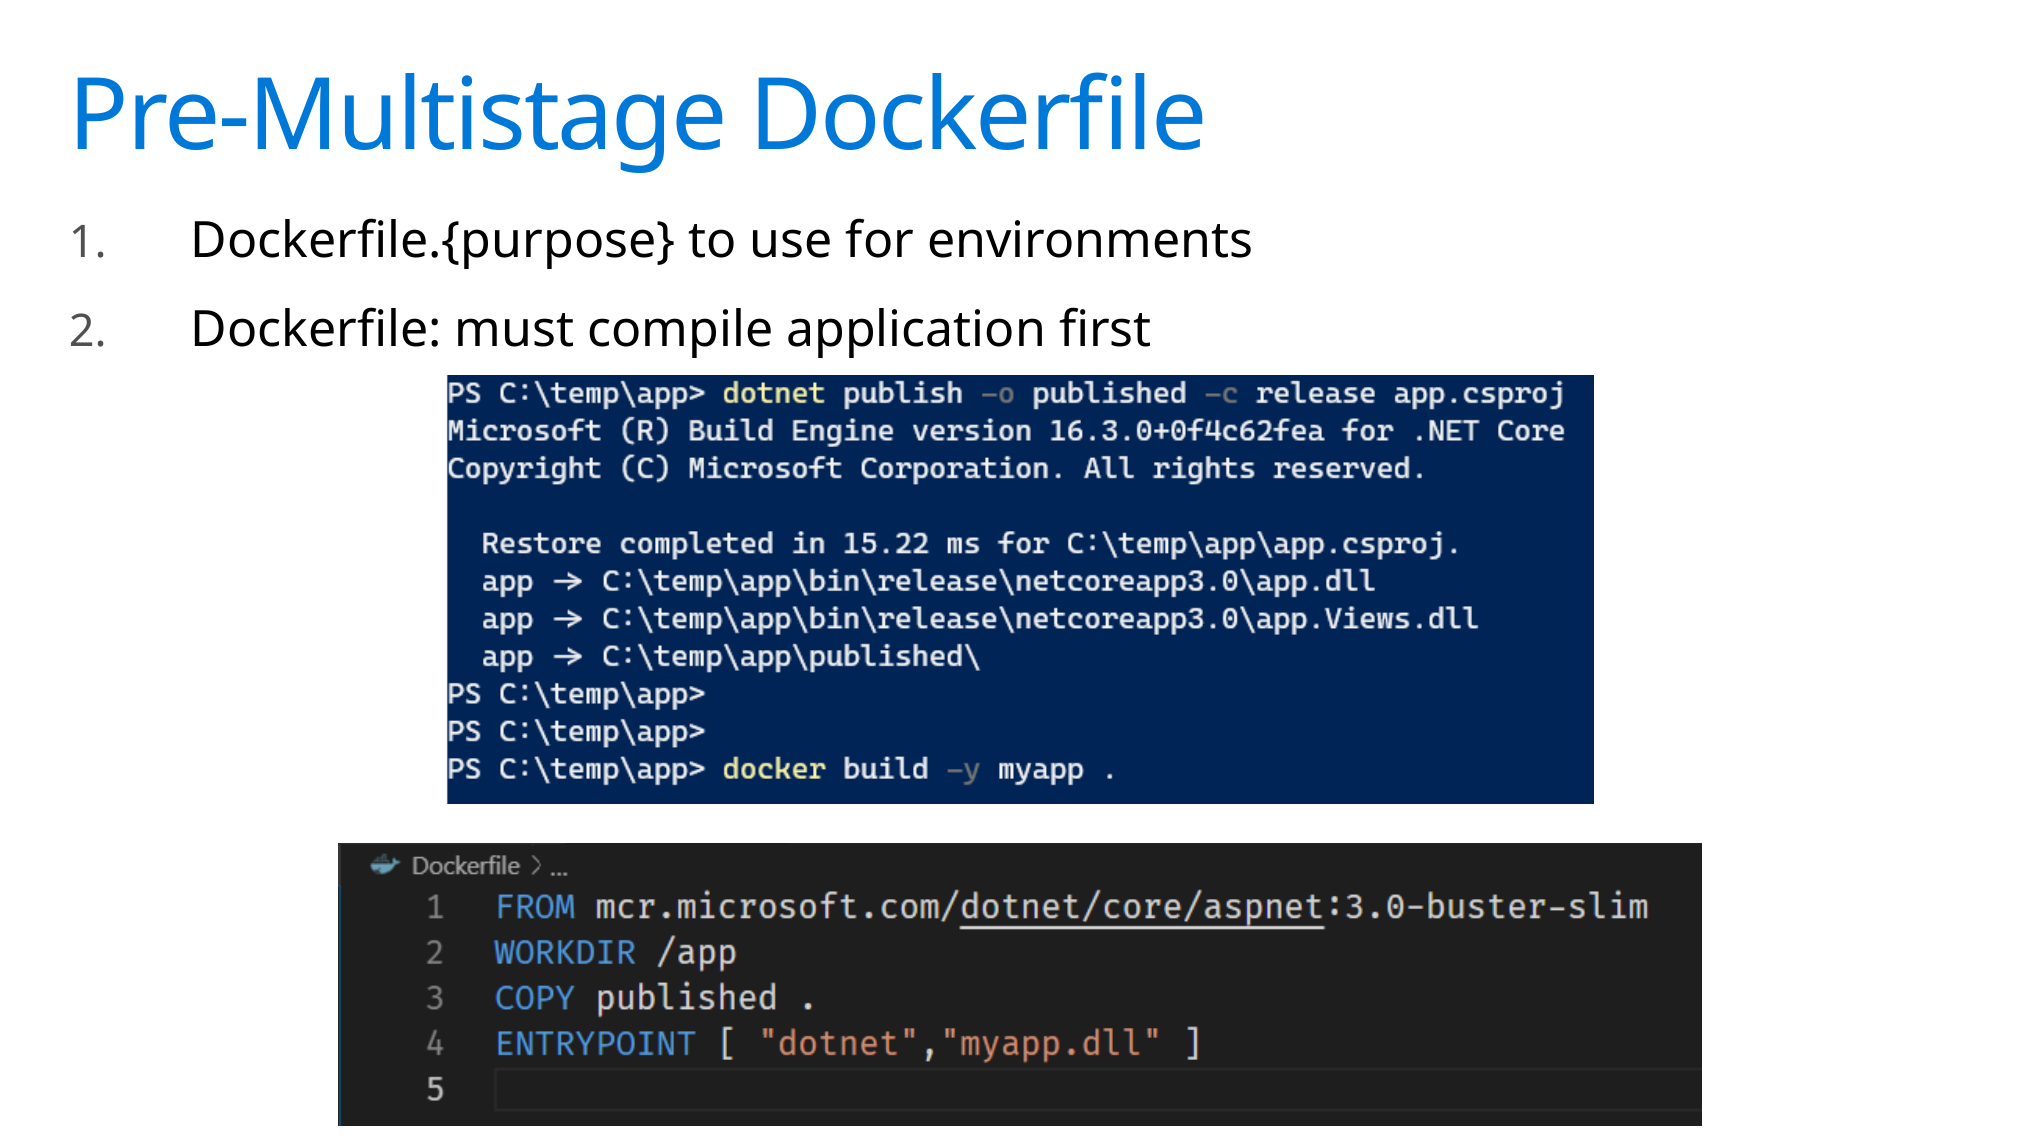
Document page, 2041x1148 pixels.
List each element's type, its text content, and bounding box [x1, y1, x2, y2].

list Dockerfile.{purpose} to use for environments Dockerfile: must compile application first [45, 199, 1996, 376]
picture [337, 843, 1703, 1126]
picture [446, 375, 1594, 804]
title Pre-Multistage Dockerfile [45, 48, 1996, 199]
